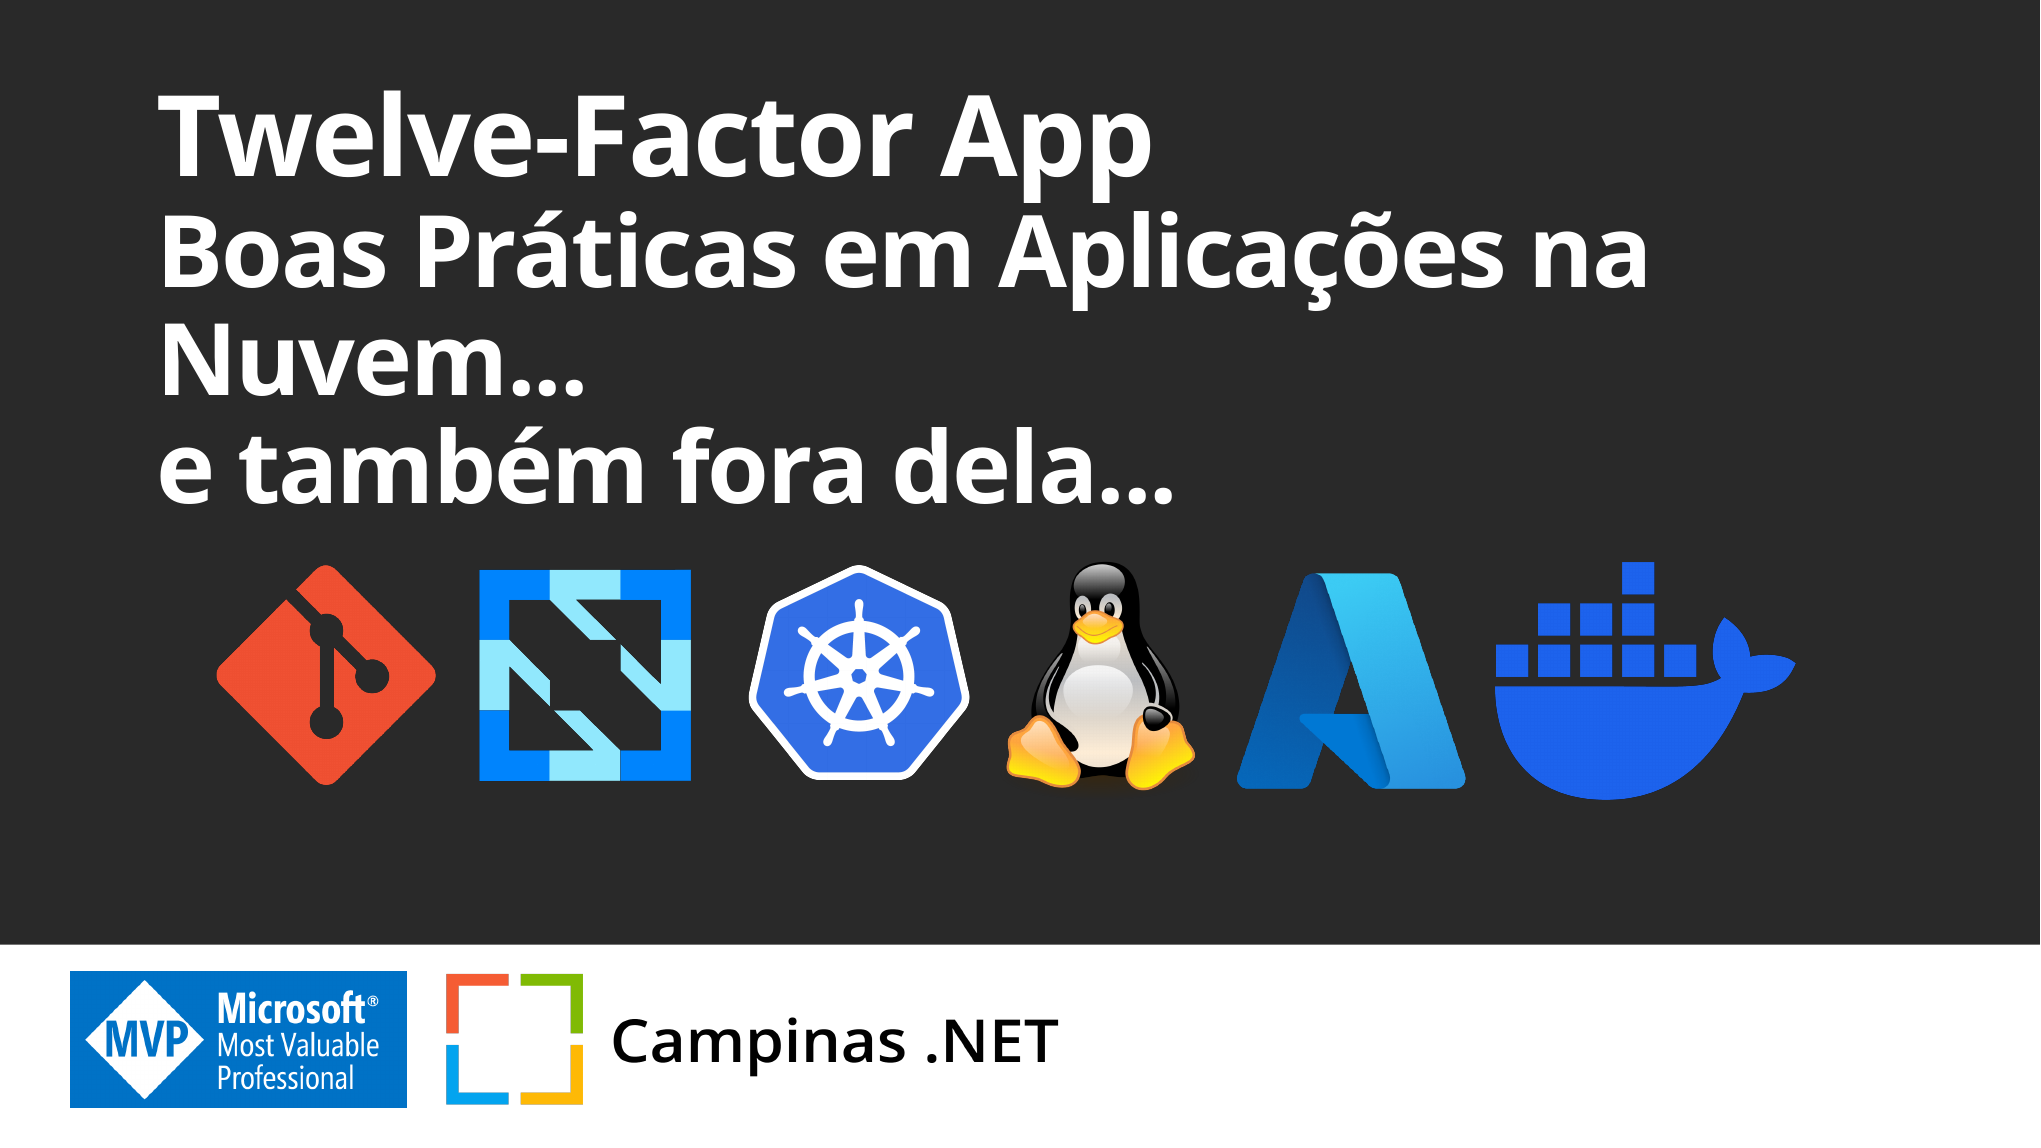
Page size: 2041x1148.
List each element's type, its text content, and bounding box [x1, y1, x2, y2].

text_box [429, 956, 1072, 1122]
picture [991, 537, 1796, 825]
picture [69, 971, 408, 1108]
picture [216, 565, 447, 786]
picture [737, 565, 985, 797]
picture [452, 555, 732, 807]
title Twelve-Factor App Boas Práticas em Aplicações na Nuvem... e também fora dela... [132, 64, 1970, 442]
